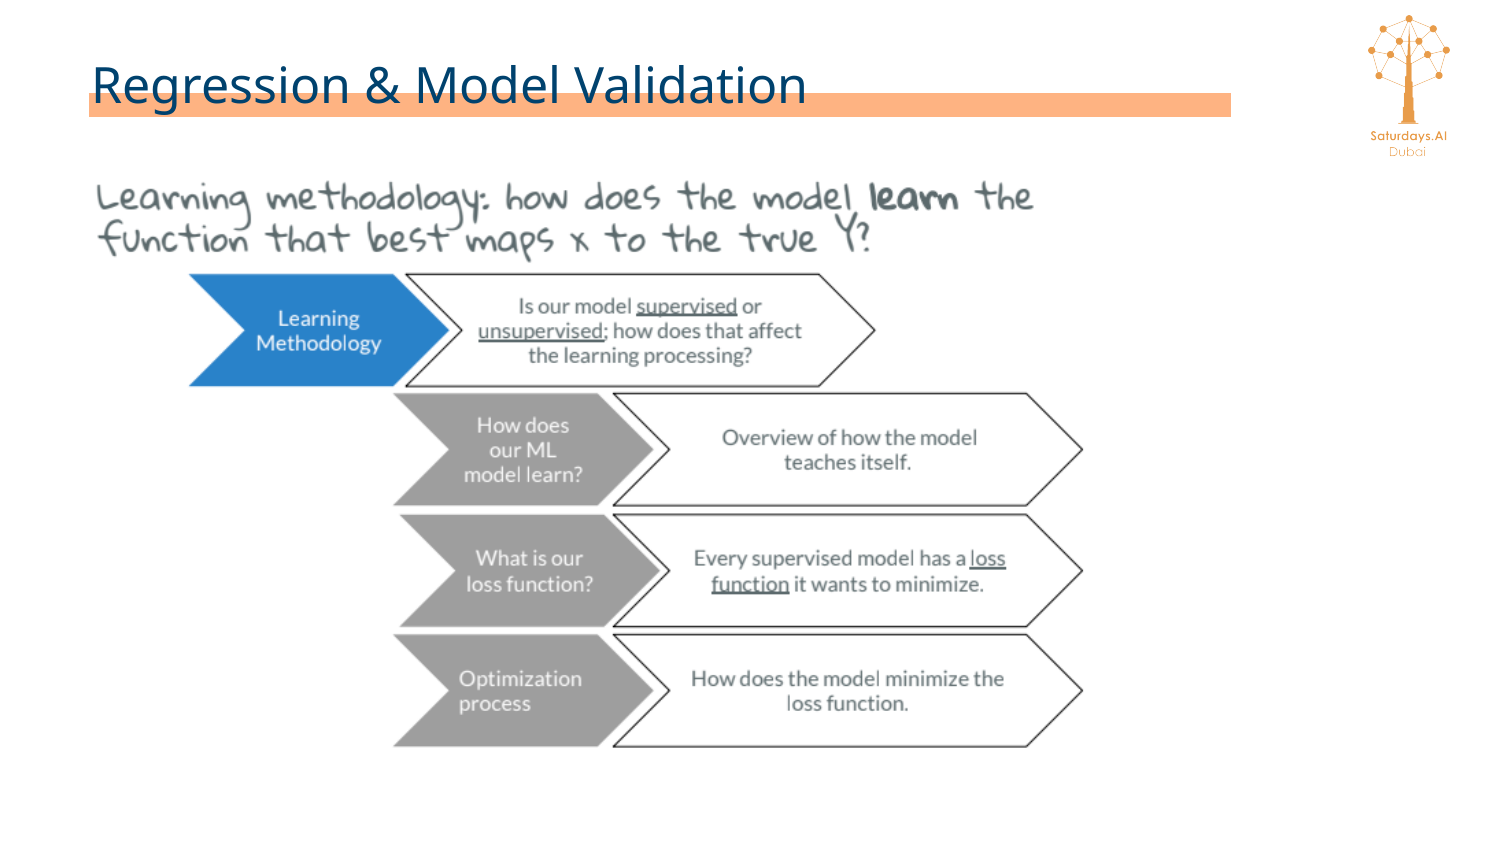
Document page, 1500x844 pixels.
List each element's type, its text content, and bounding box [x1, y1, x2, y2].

text_box Regression & Model Validation [88, 50, 1205, 104]
picture [88, 174, 1090, 752]
picture [1368, 15, 1450, 160]
